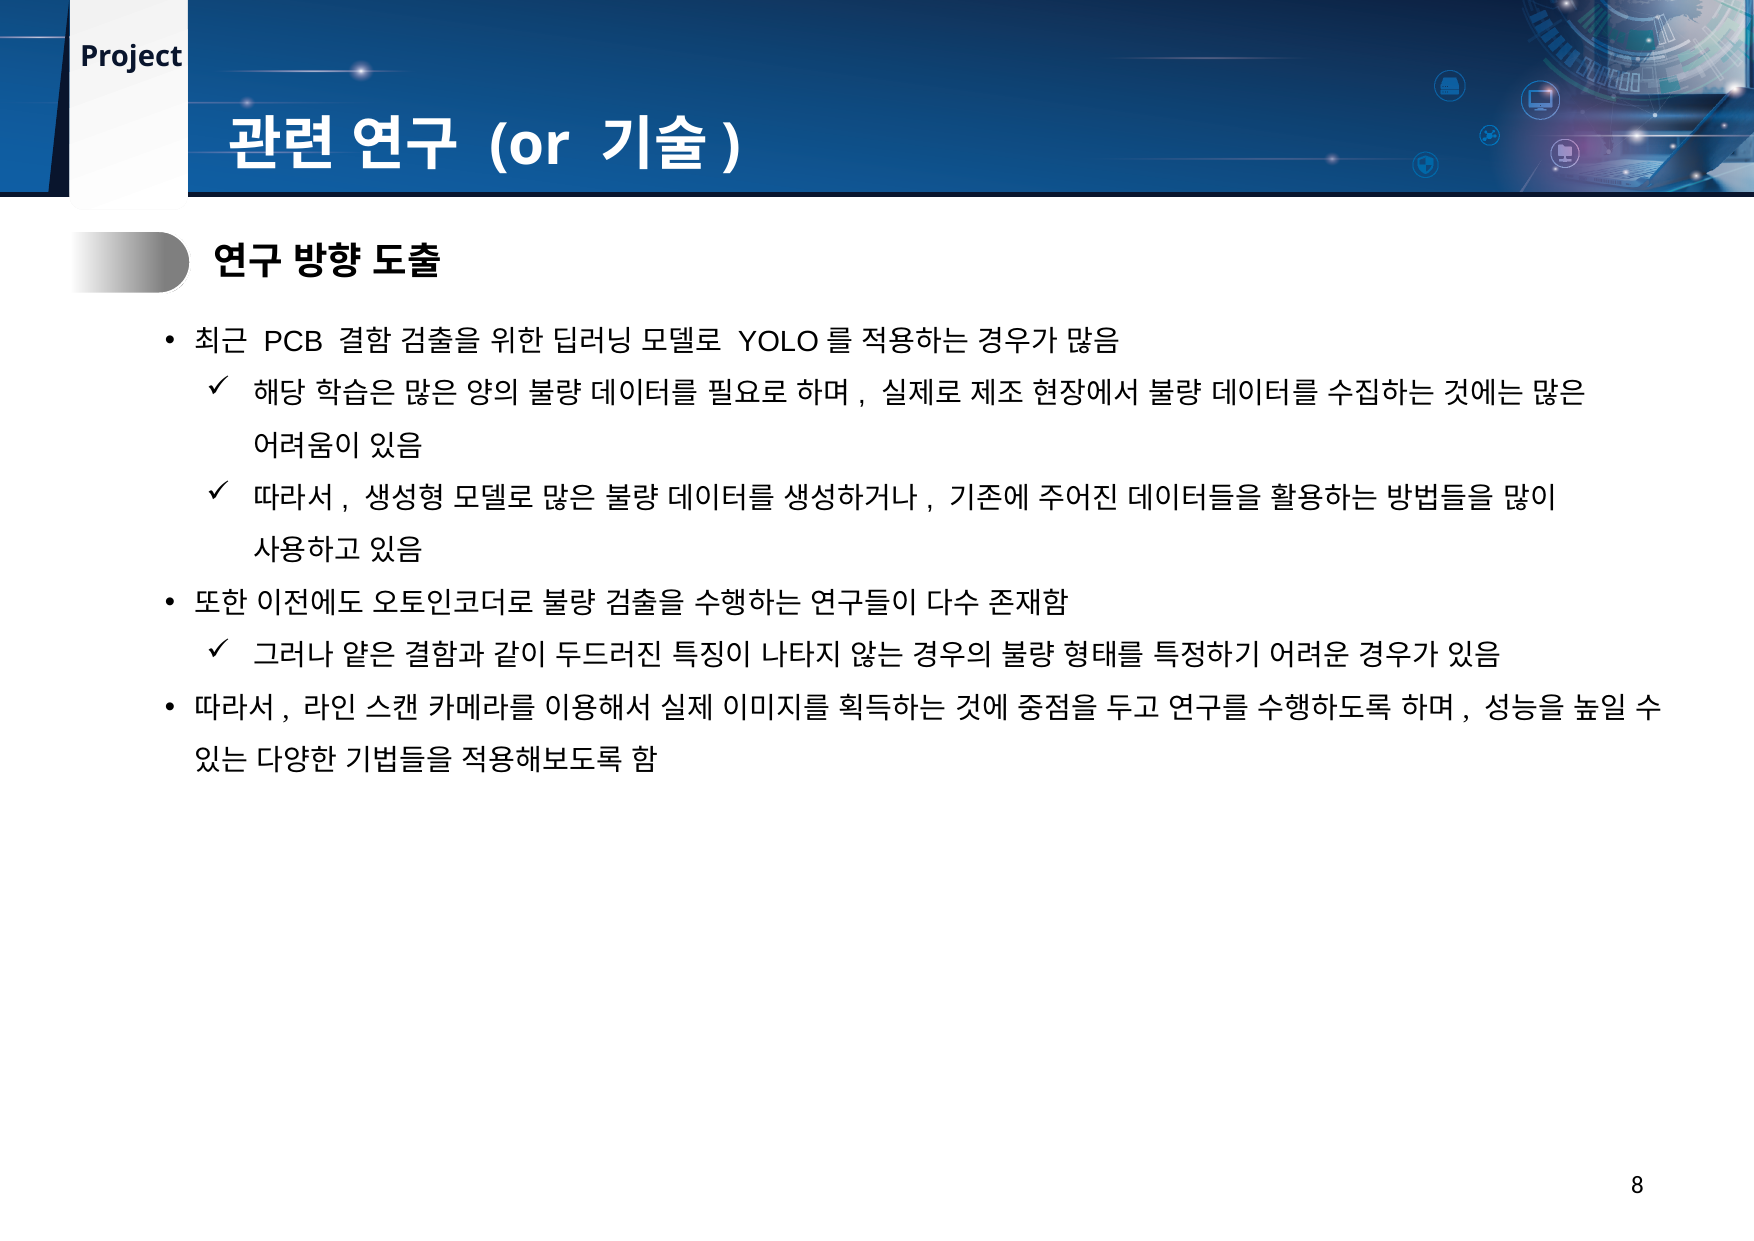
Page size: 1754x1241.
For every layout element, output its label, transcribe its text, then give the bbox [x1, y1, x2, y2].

picture [0, 0, 69, 192]
text_box 최근 PCB 결함 검출을 위한 딥러닝 모델로 YOLO를 적용하는 경우가 많음 해당 학습은 많은 양의 불량 데이터를 필요로 하며, 실제로 제조 현장에서 불량 데이터를 수집하는 것에는 많은 어려움이 있음 따라서, 생성형 모델로 많은 불량 데이터를 생성하거나, 기존에 주어진 데이터들을 활용하는 방법들을 많이 사용하고 있음 또한 이전에도 오토인코더로 불량 검출을 수행하는 연구들이 다수 존재함 그러나 얕은 결함과 같이 두드러진 특징이 나타지 않는 경우의 불량 형태를 특정하기 어려운 경우가 있음 따라서, 라인 스캔 카메라를 이용해서 실제 이미지를 획득하는 것에 중점을 두고 연구를 수행하도록 하며, 성능을 높일 수 있는 다양한 기법들을 적용해보도록 함 [150, 297, 1687, 784]
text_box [70, 230, 1109, 294]
text_box 8 [1616, 1160, 1752, 1206]
picture [188, 0, 1754, 192]
text_box 관련 연구 (or 기술) [213, 98, 1522, 184]
